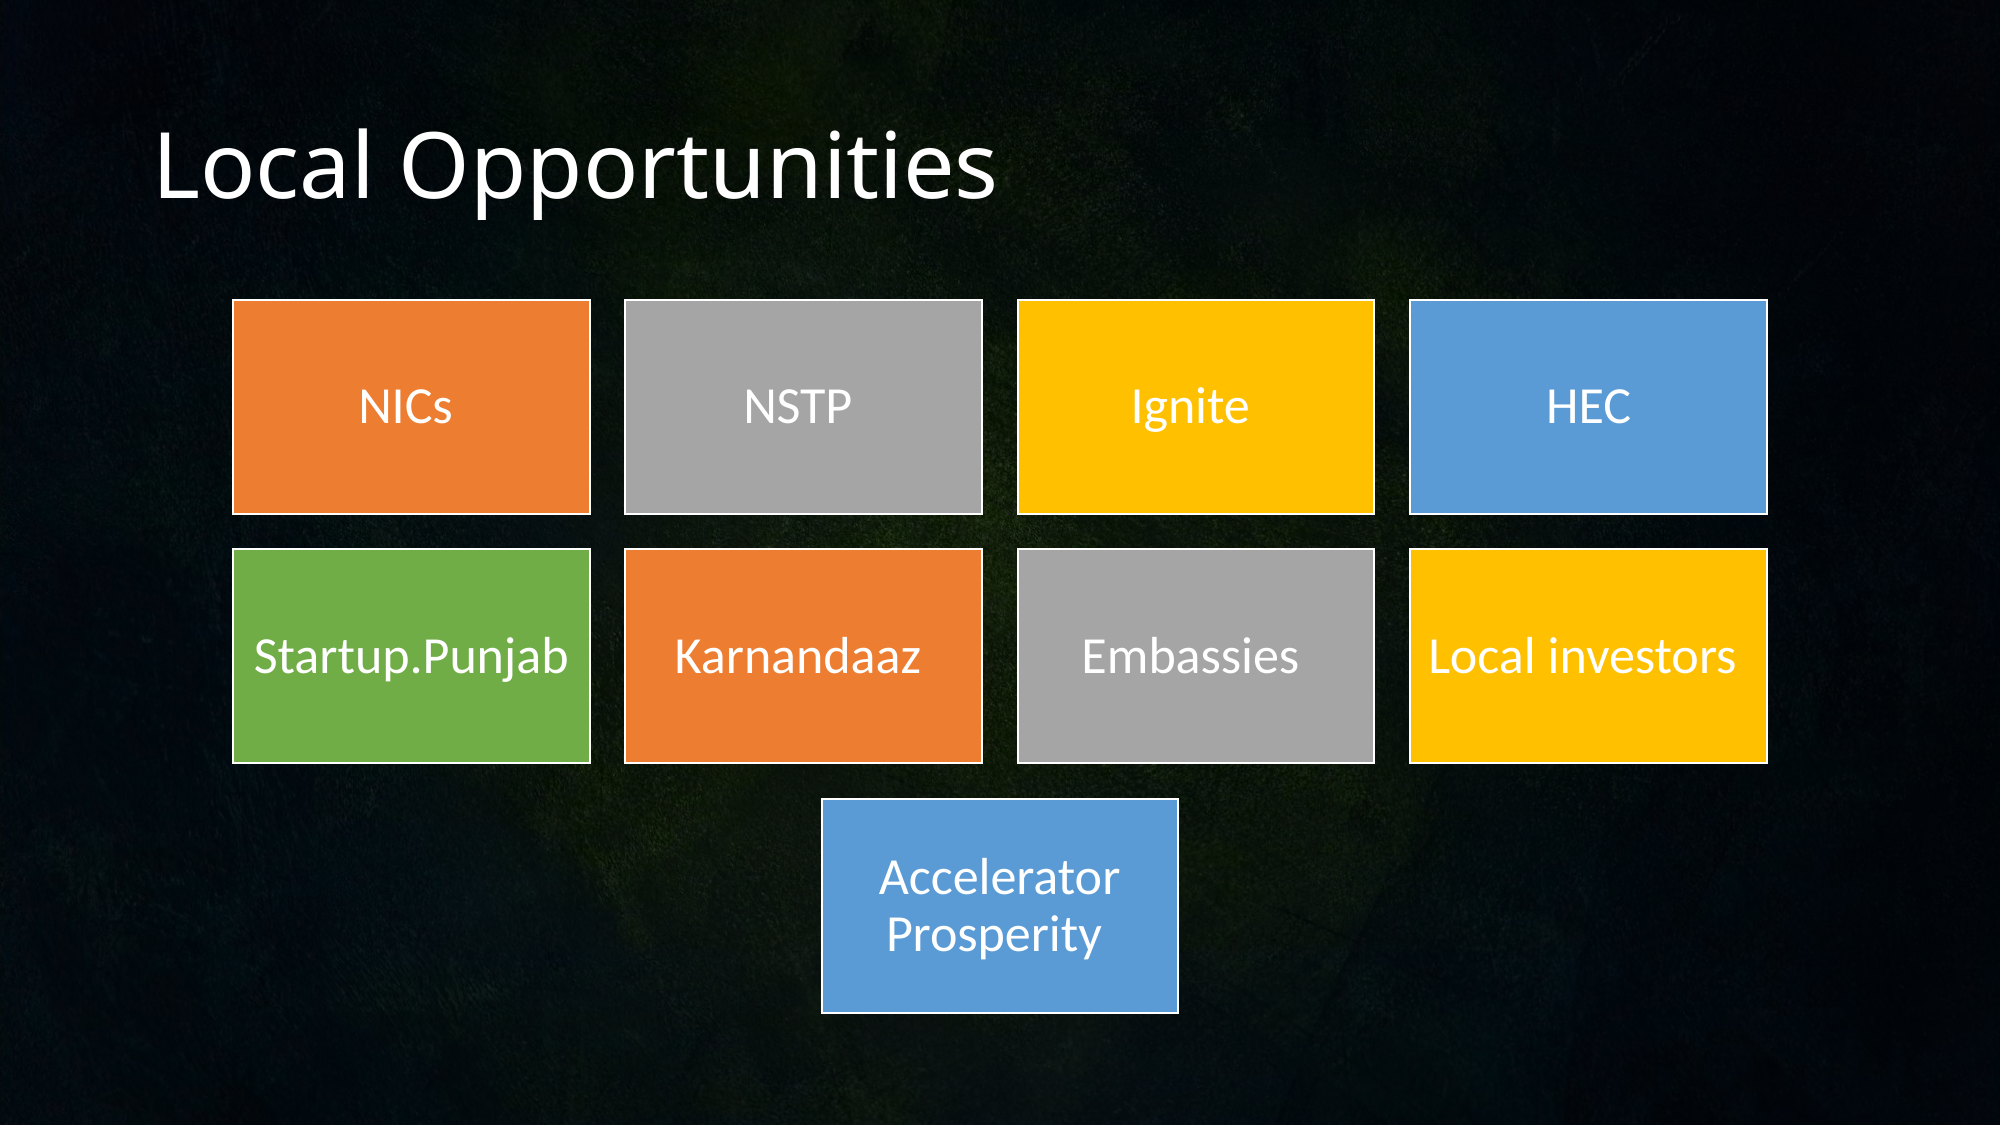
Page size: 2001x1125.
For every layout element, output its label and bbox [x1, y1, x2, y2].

picture [0, 0, 2000, 1125]
list [137, 299, 1863, 1014]
